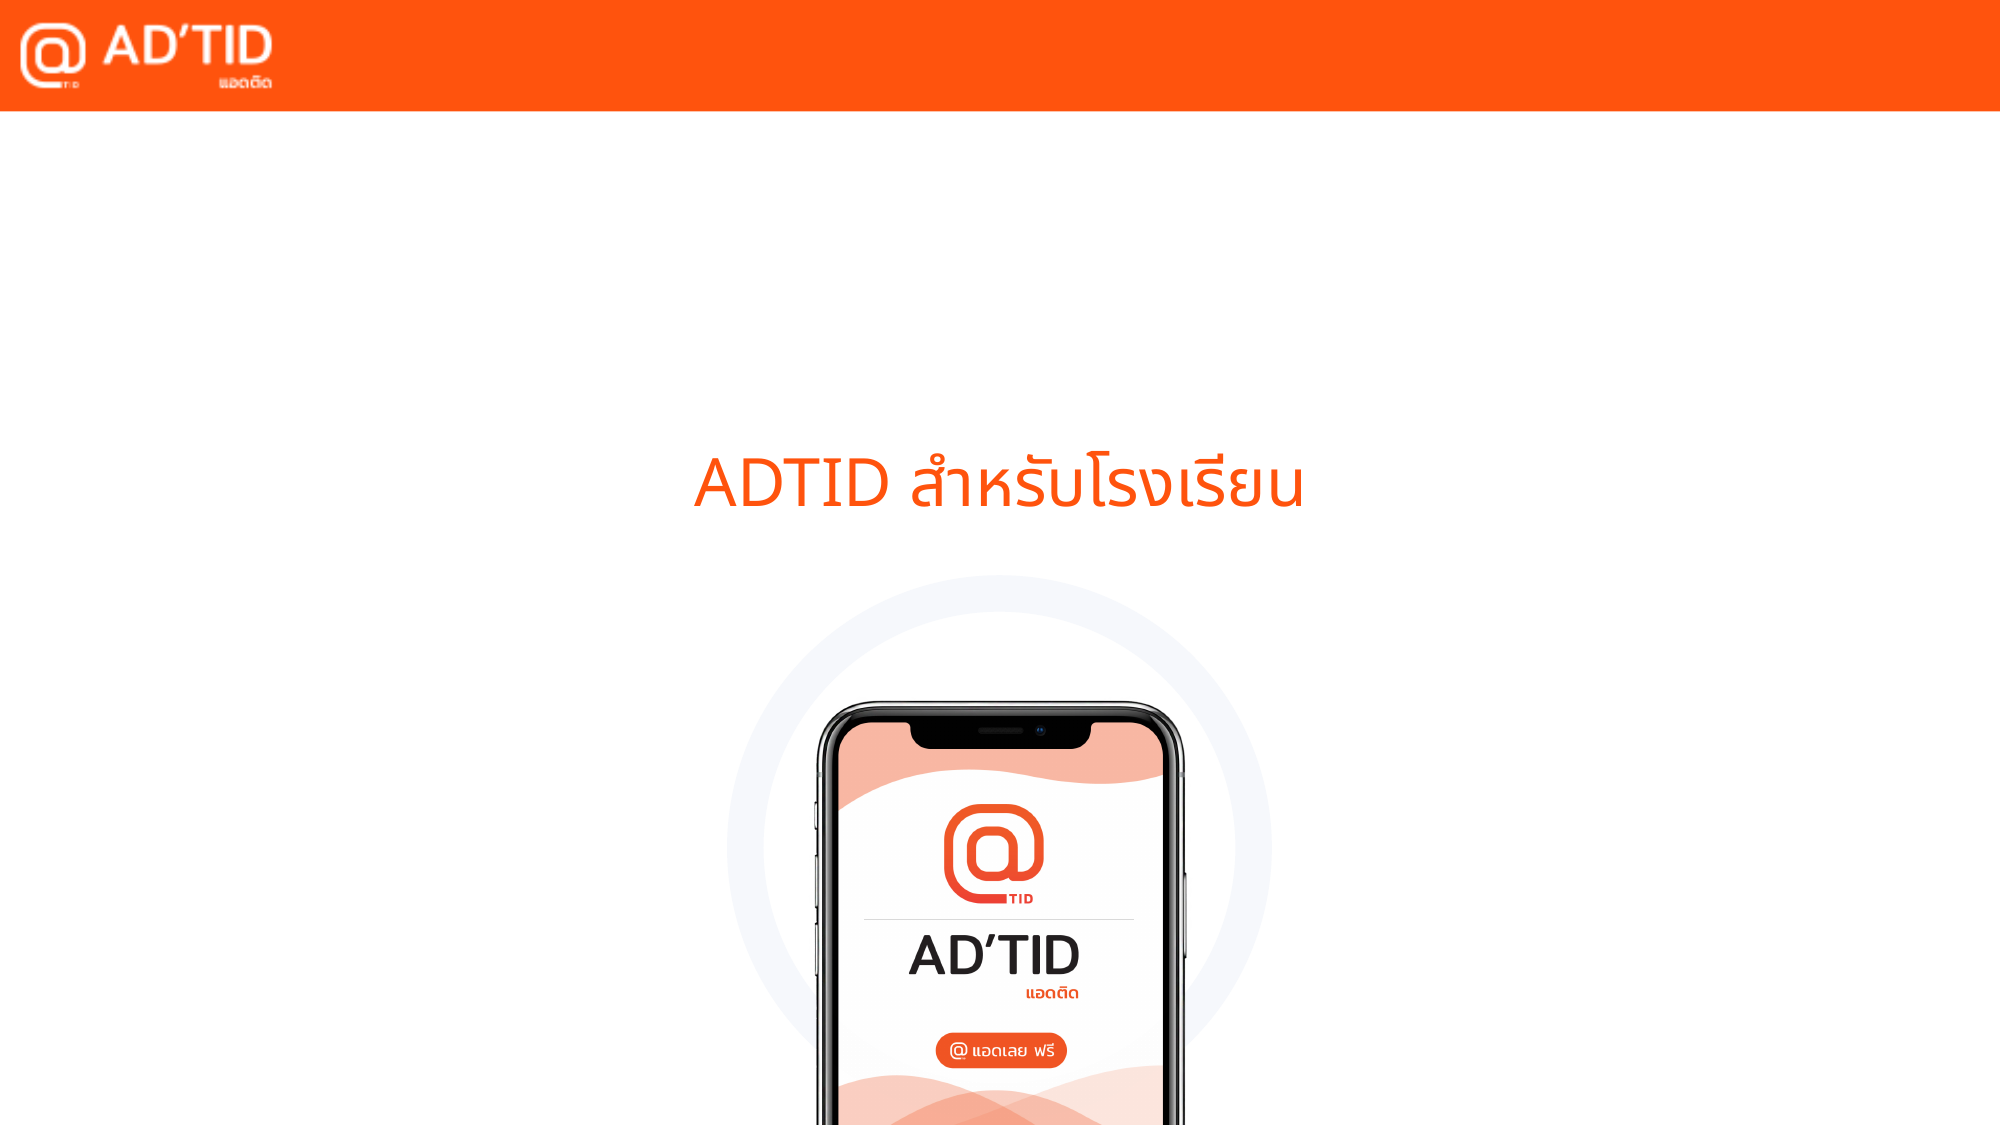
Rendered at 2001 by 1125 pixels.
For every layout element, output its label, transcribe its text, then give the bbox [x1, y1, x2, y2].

text_box ADTID สำหรับโรงเรียน [458, 432, 1544, 528]
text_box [807, 693, 1194, 1125]
text_box [744, 592, 1255, 1016]
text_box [0, 0, 2000, 112]
